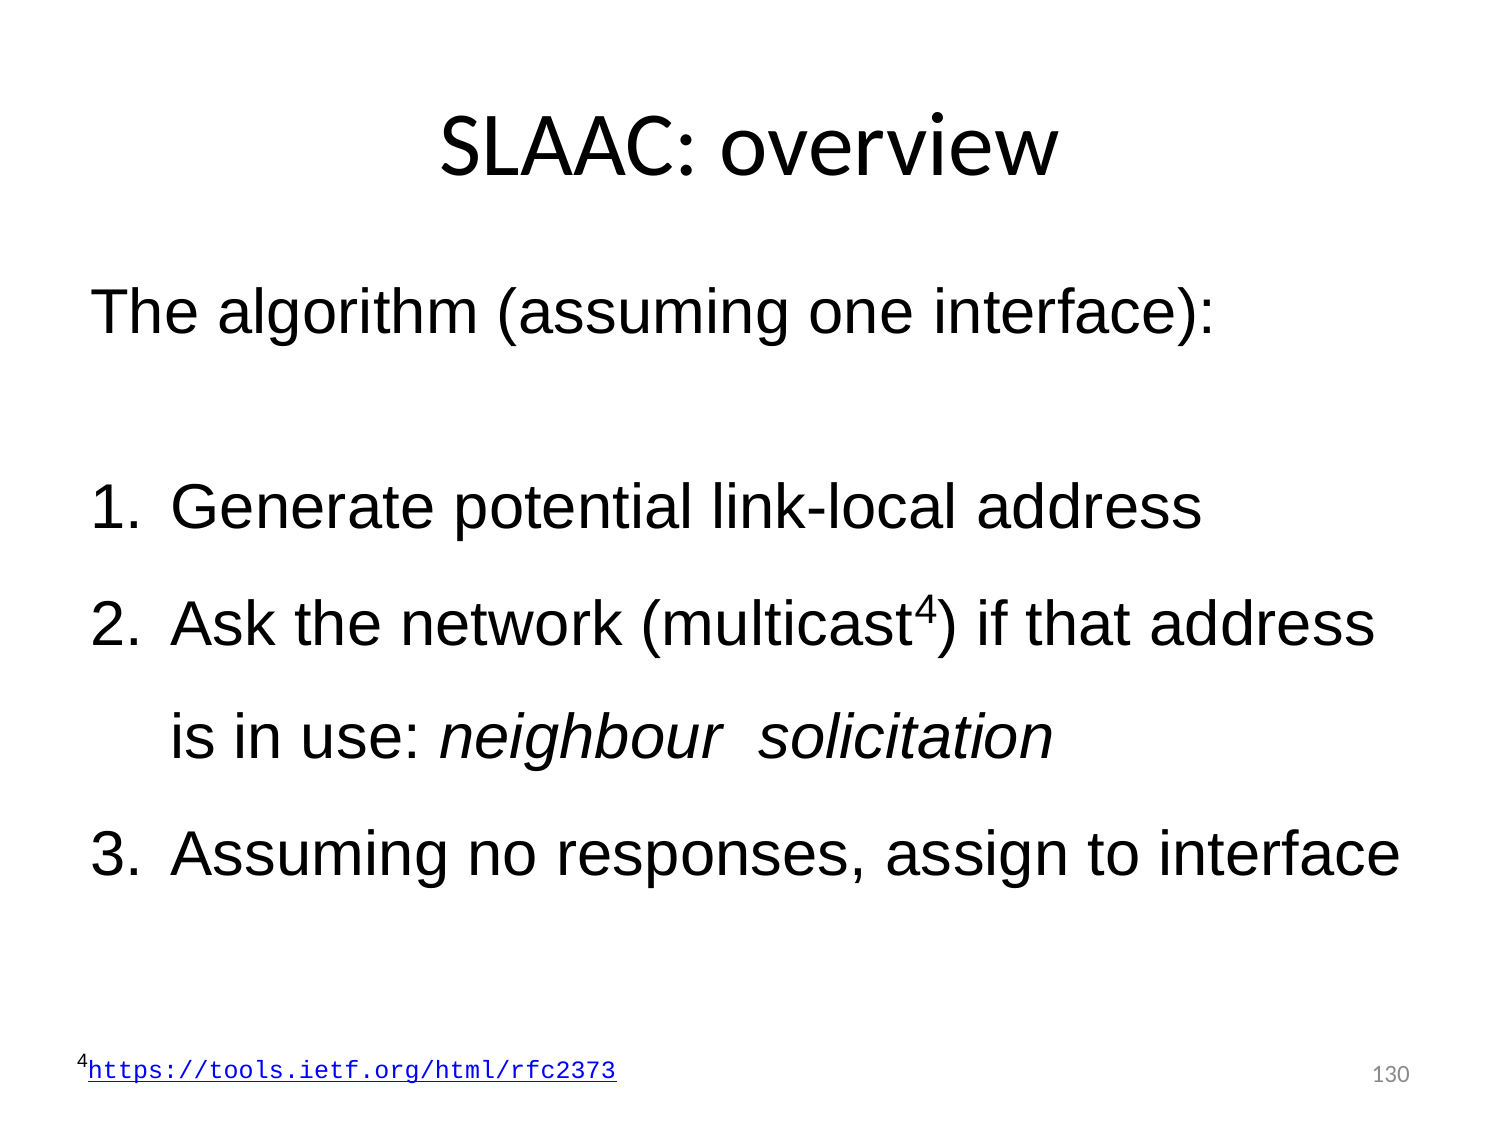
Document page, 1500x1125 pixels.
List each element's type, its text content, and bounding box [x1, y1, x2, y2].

title SLAAC: overview [75, 45, 1425, 233]
text_box 4https://tools.ietf.org/html/rfc2373 [74, 1042, 726, 1086]
slide_number 130 [1074, 1042, 1425, 1103]
list The algorithm (assuming one interface): Generate potential link-local address Ask the network (multicast4) if that address is in use: neighbour solicitation Assuming no responses, assign to interface [75, 262, 1425, 1005]
